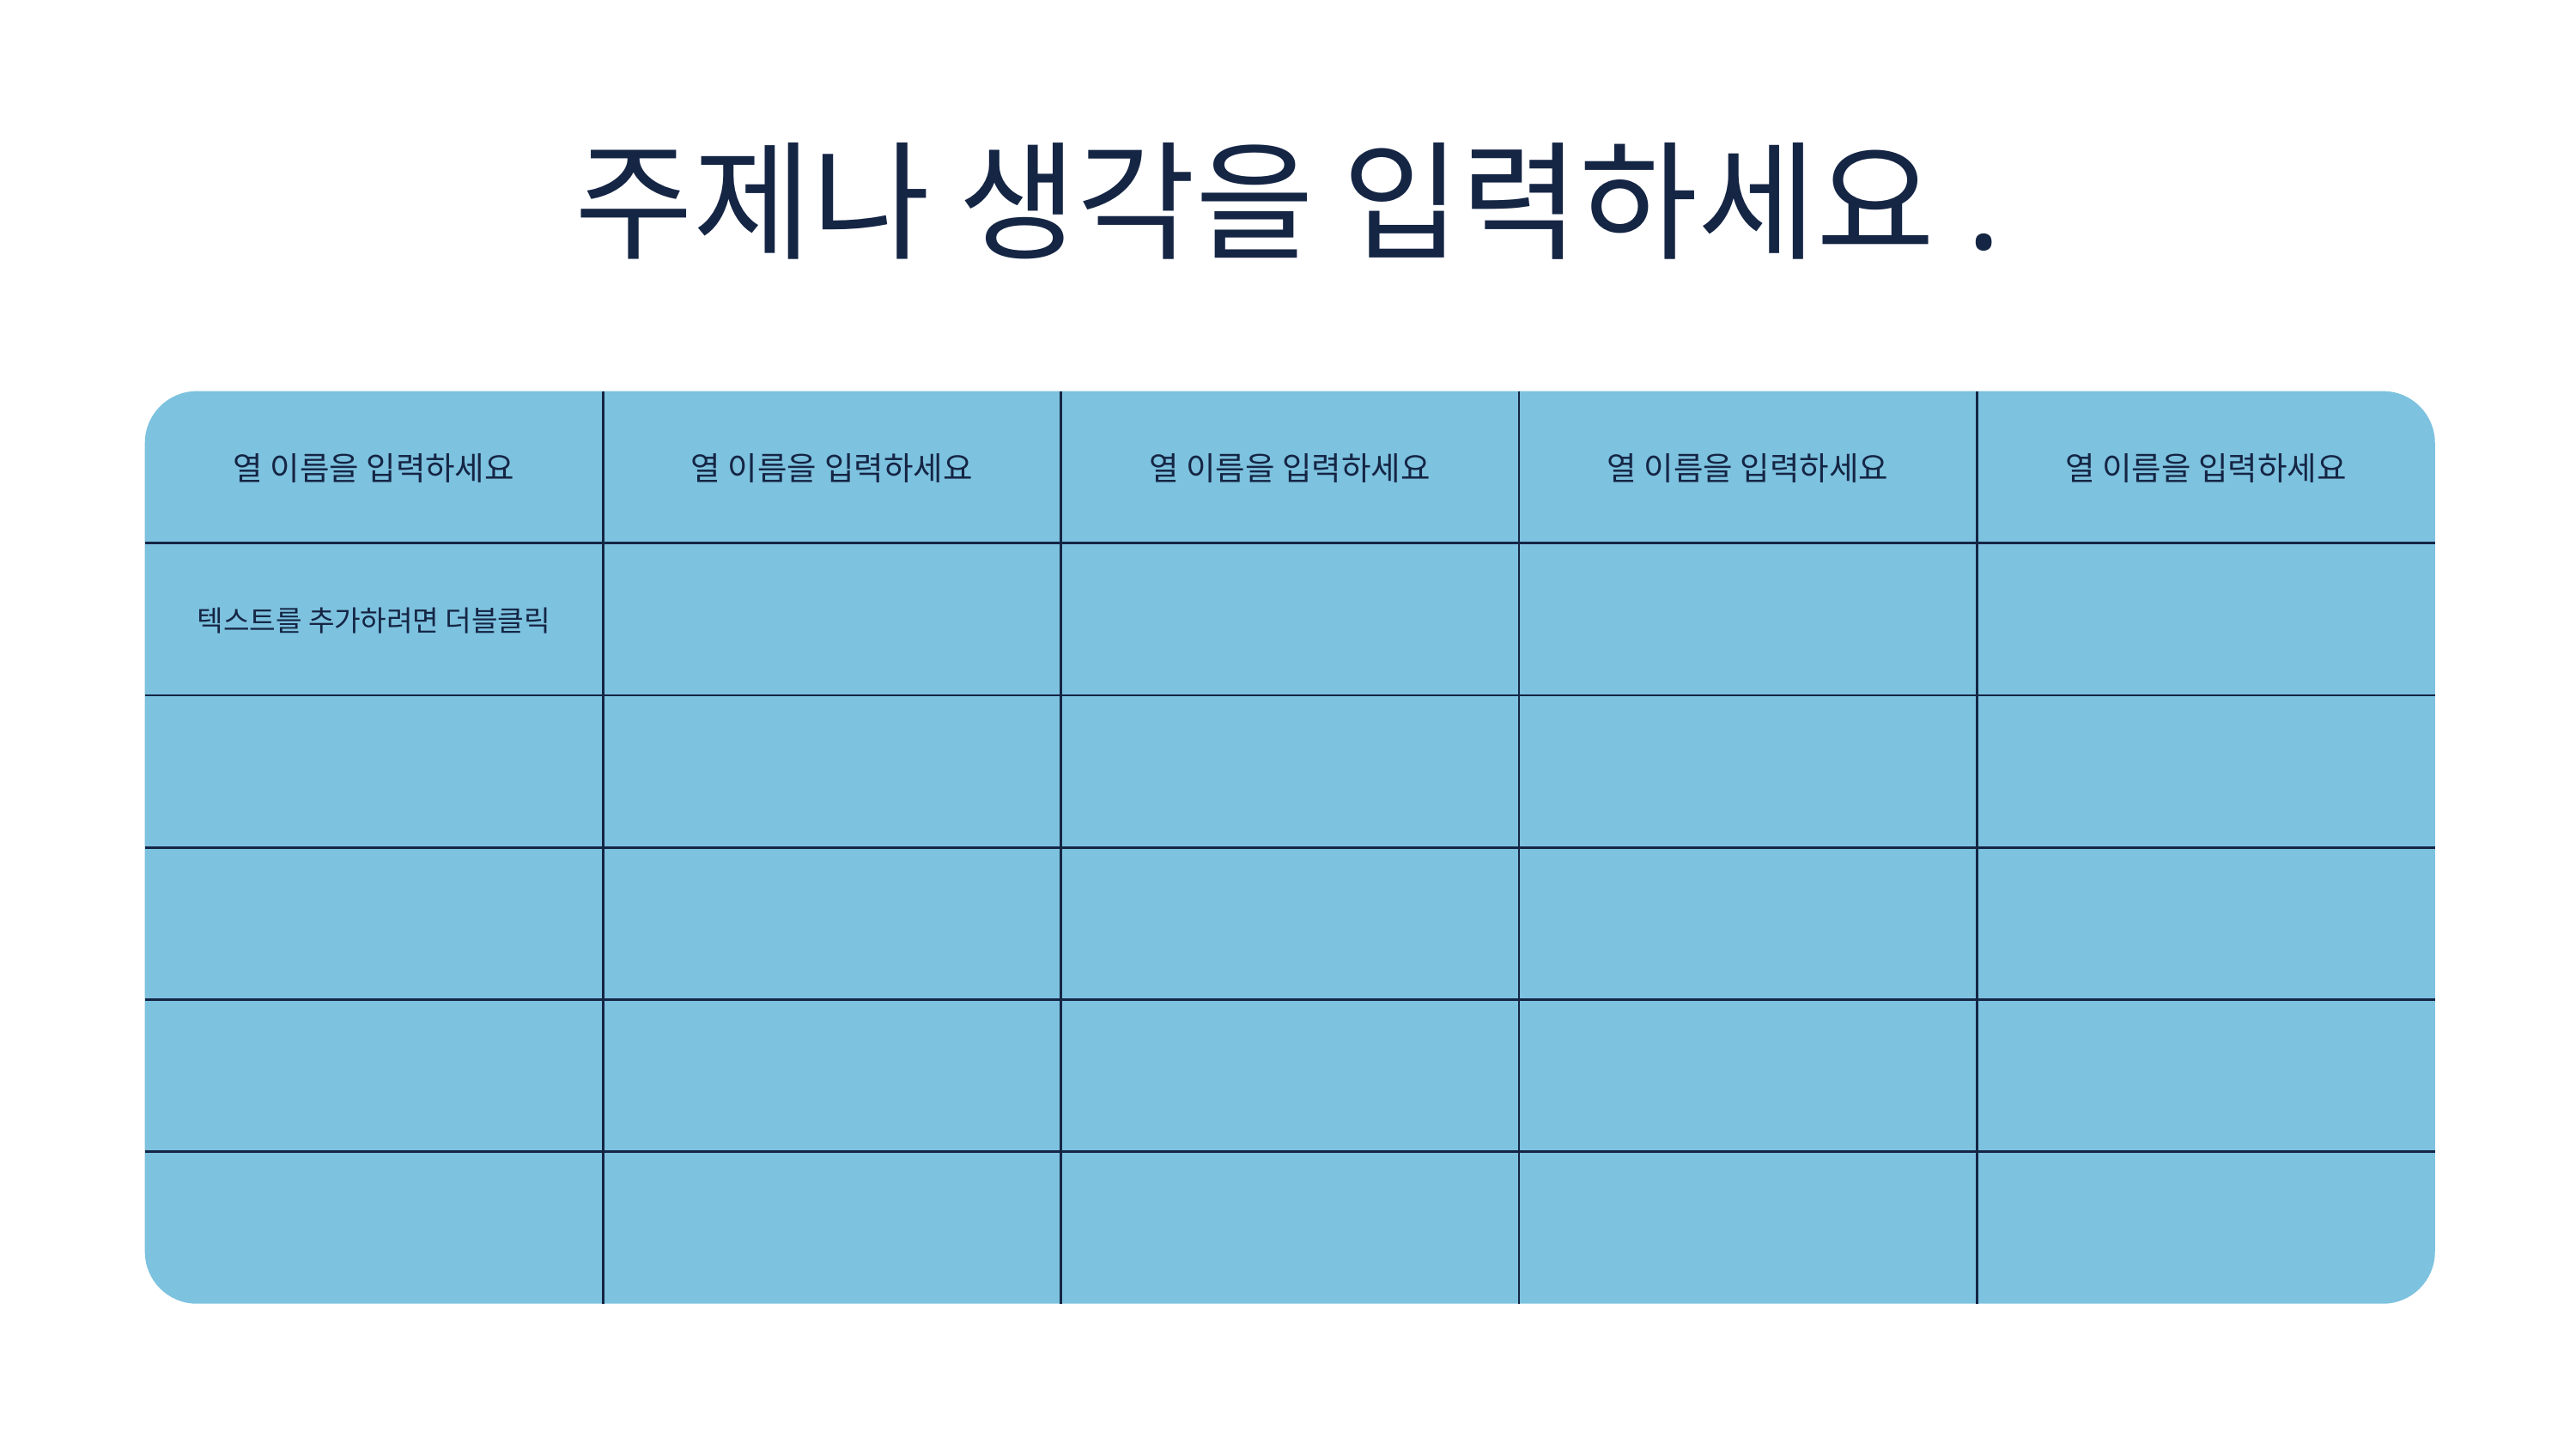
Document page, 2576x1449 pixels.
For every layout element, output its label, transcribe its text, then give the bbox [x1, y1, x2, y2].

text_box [144, 391, 2435, 1304]
text_box 주제나 생각을 입력하세요. [369, 120, 2207, 276]
